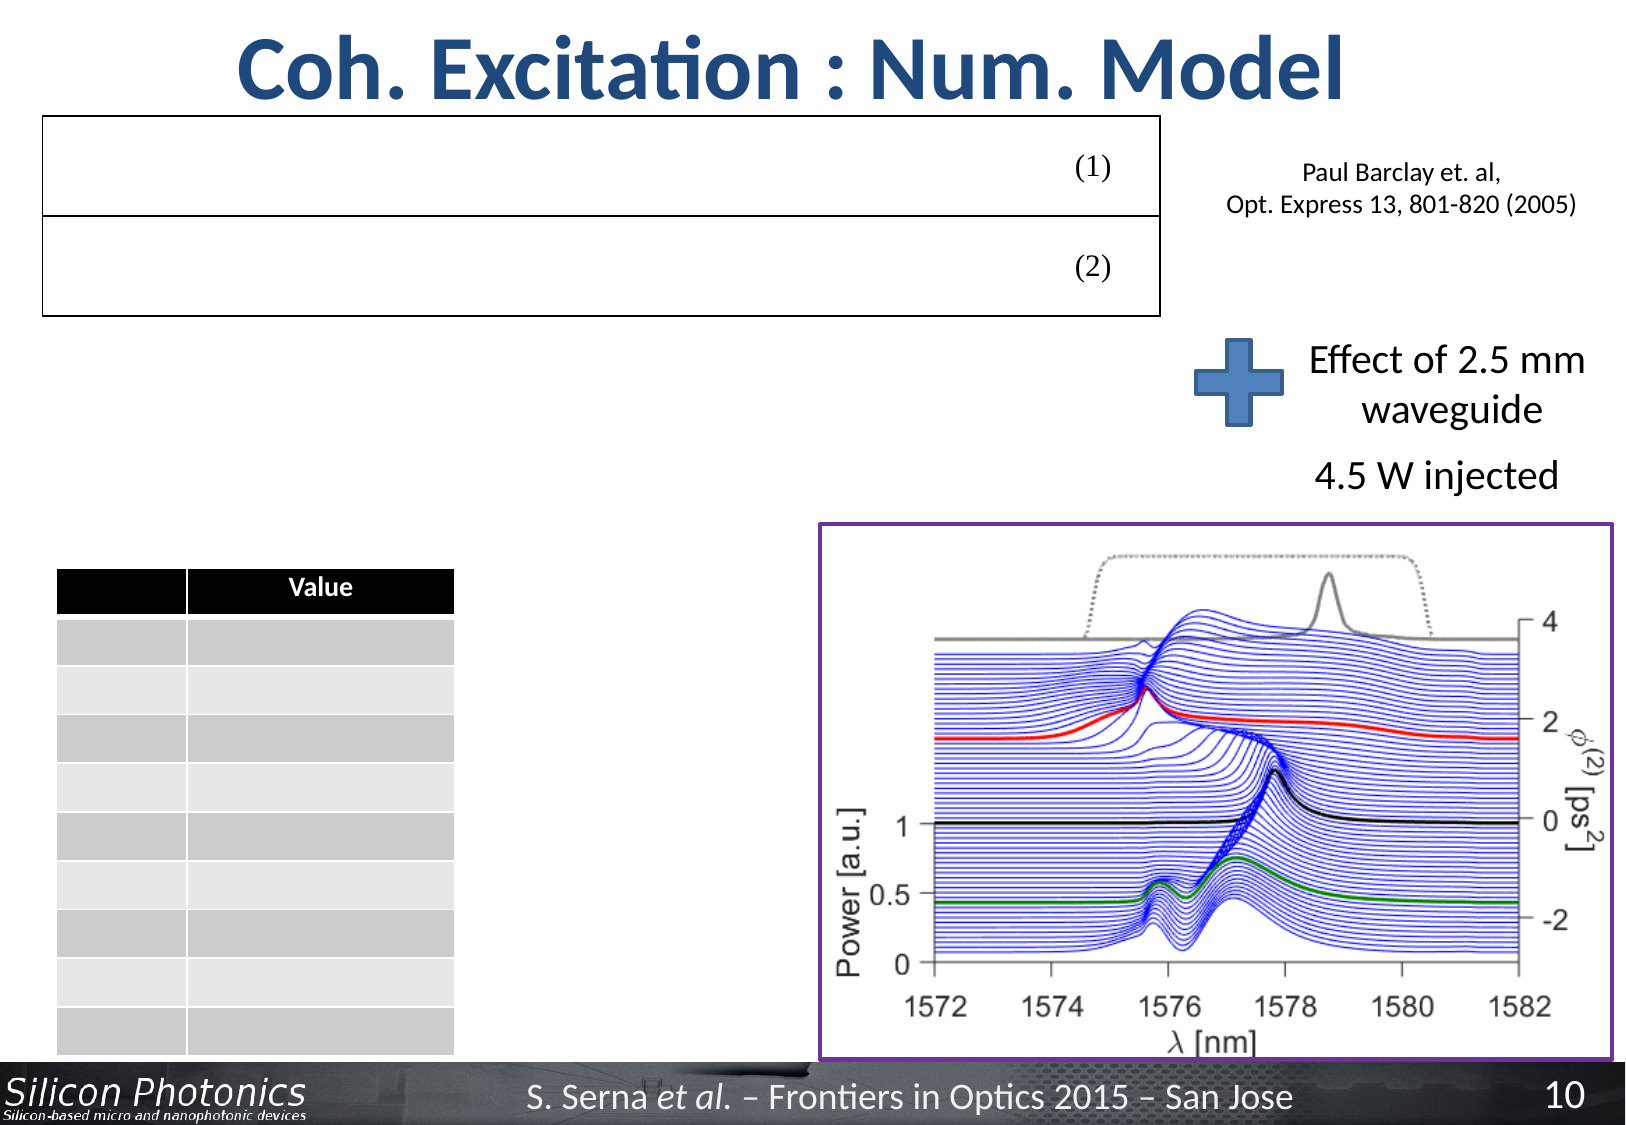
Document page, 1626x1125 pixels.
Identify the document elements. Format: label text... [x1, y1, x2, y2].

text_box 4.5 W injected [1299, 440, 1576, 505]
picture [1616, 1062, 1626, 1125]
text_box Effect of 2.5 mm waveguide [1293, 324, 1611, 439]
text_box [1194, 338, 1284, 427]
picture [819, 523, 1625, 1060]
text_box 10 [1513, 1068, 1616, 1125]
picture [0, 1062, 1513, 1125]
text_box Paul Barclay et. al, Opt. Express 13, 801-820 (2005) [1209, 147, 1601, 227]
text_box Coh. Excitation : Num. Model [81, 0, 1504, 188]
